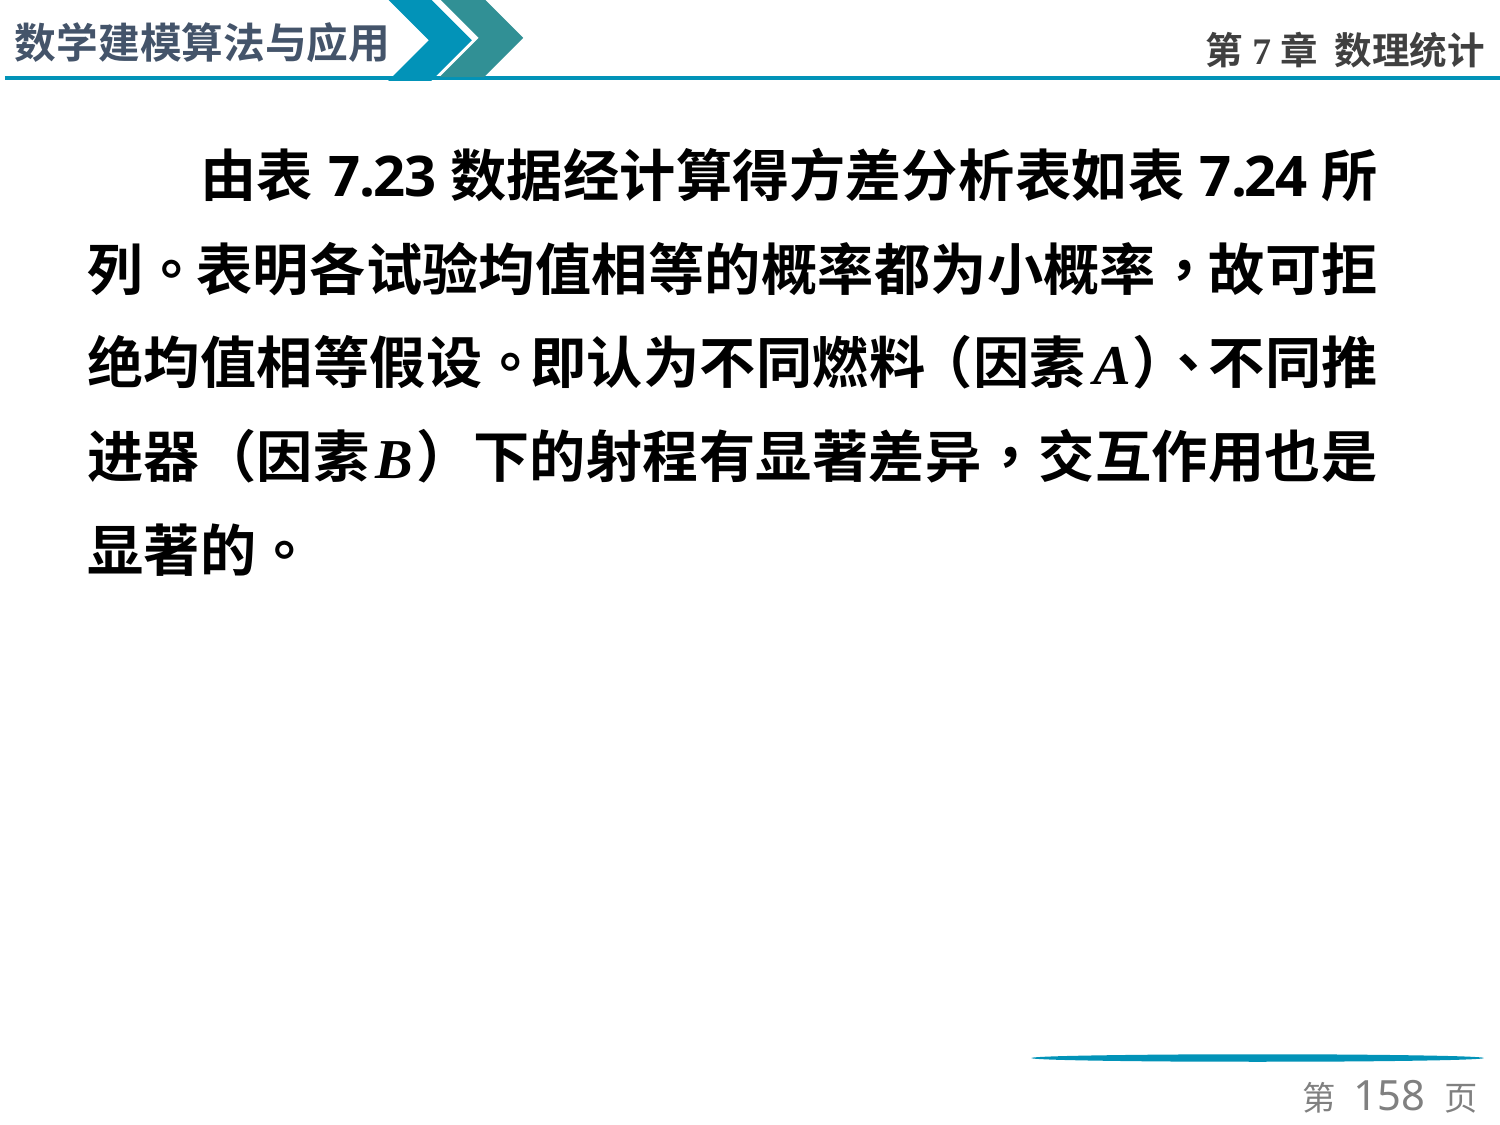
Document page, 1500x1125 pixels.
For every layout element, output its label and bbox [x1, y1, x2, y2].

text_box [87, 132, 1377, 634]
